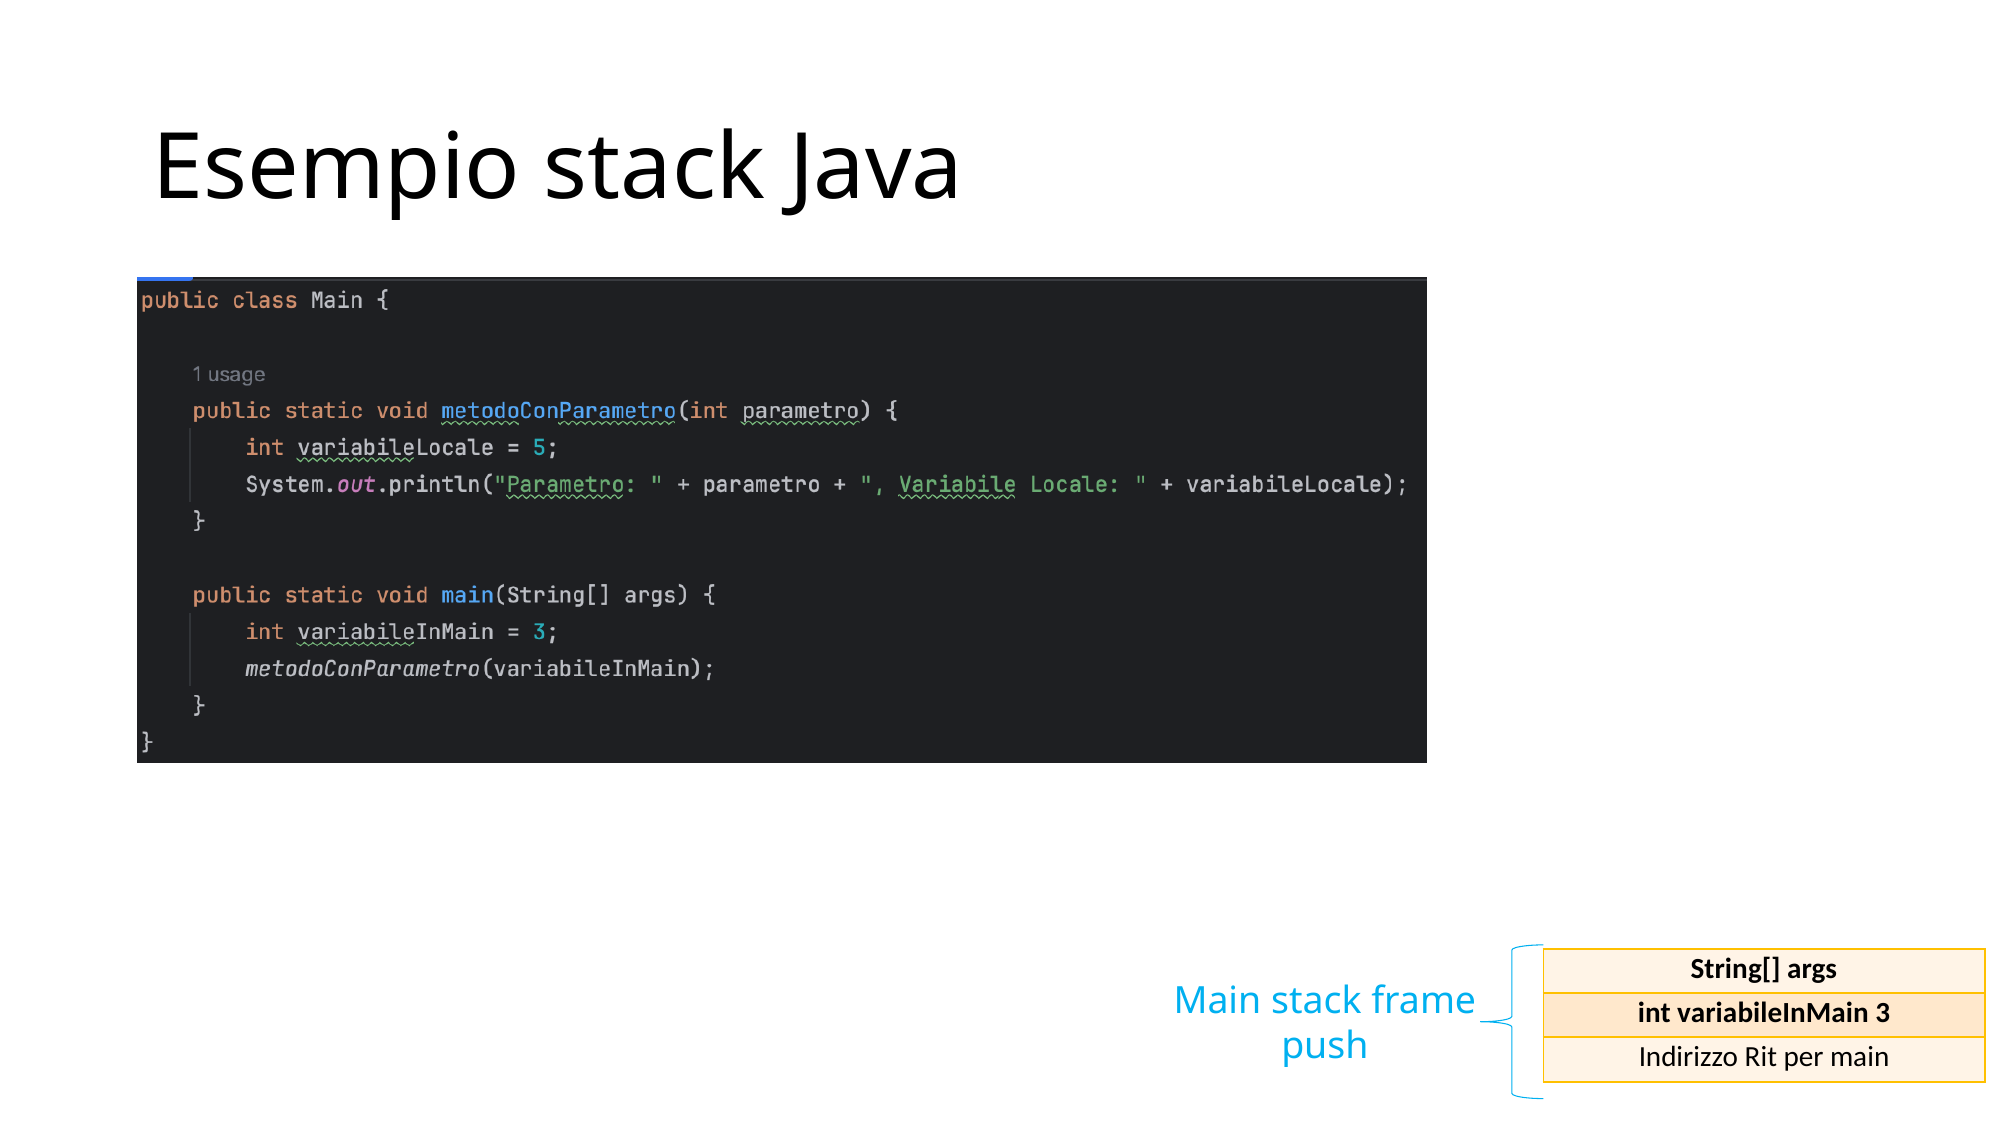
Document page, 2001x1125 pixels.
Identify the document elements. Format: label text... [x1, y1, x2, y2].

table_cell Indirizzo Rit per main [1544, 1038, 1984, 1081]
text_box [1498, 944, 1544, 1100]
table_header String[] args [1544, 950, 1984, 992]
text_box Main stack frame push [1152, 968, 1498, 1074]
picture [137, 277, 1427, 763]
table_cell int variabileInMain 3 [1544, 994, 1984, 1036]
title Esempio stack Java [137, 59, 1863, 278]
